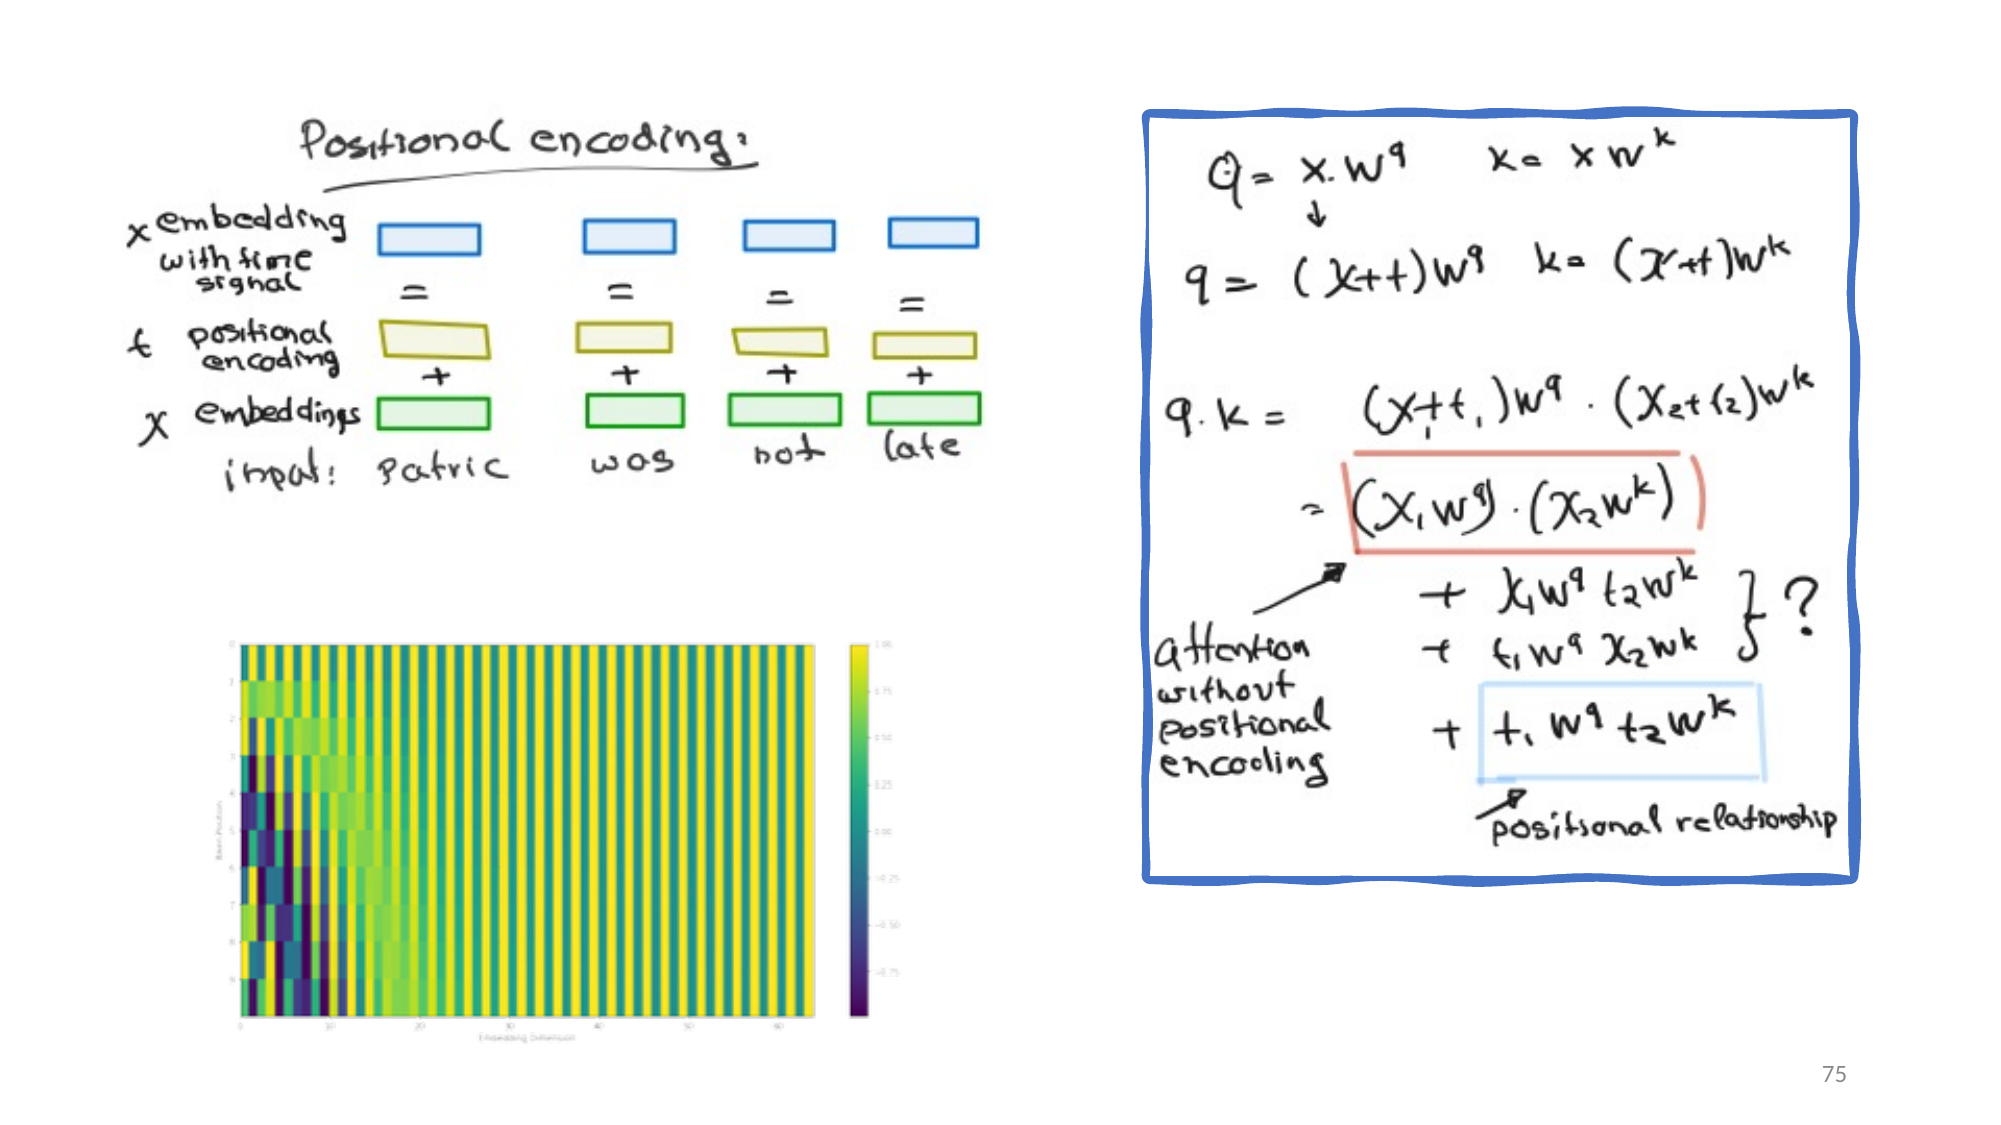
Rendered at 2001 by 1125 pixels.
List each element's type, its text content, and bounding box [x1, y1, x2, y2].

picture [121, 87, 1053, 530]
picture [1149, 117, 1850, 876]
picture [173, 612, 949, 1050]
slide_number 75 [1412, 1042, 1863, 1103]
